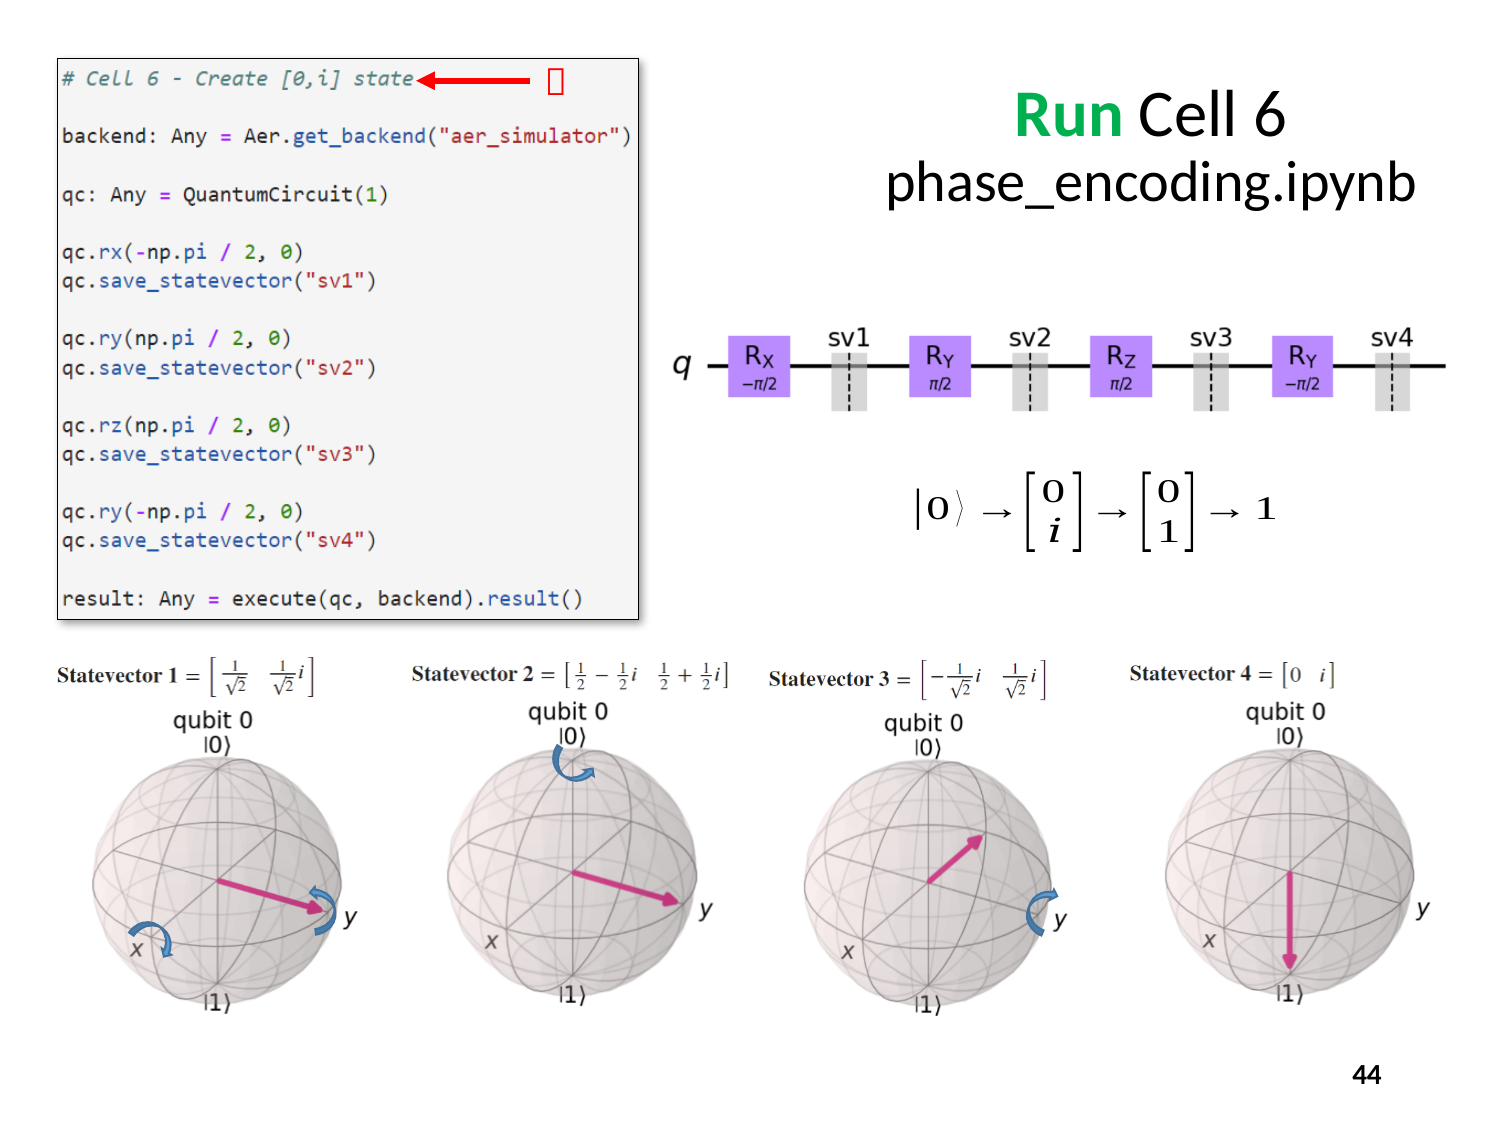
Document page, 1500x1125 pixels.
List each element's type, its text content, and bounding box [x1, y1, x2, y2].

picture [57, 58, 639, 620]
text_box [416, 50, 593, 111]
picture [1117, 651, 1457, 1020]
title Run Cell 6 phase_encoding.ipynb [859, 56, 1443, 238]
picture [43, 651, 383, 1020]
picture [760, 654, 1098, 1022]
slide_number 44 [1059, 1042, 1397, 1103]
picture [399, 652, 740, 1022]
picture [663, 315, 1457, 421]
